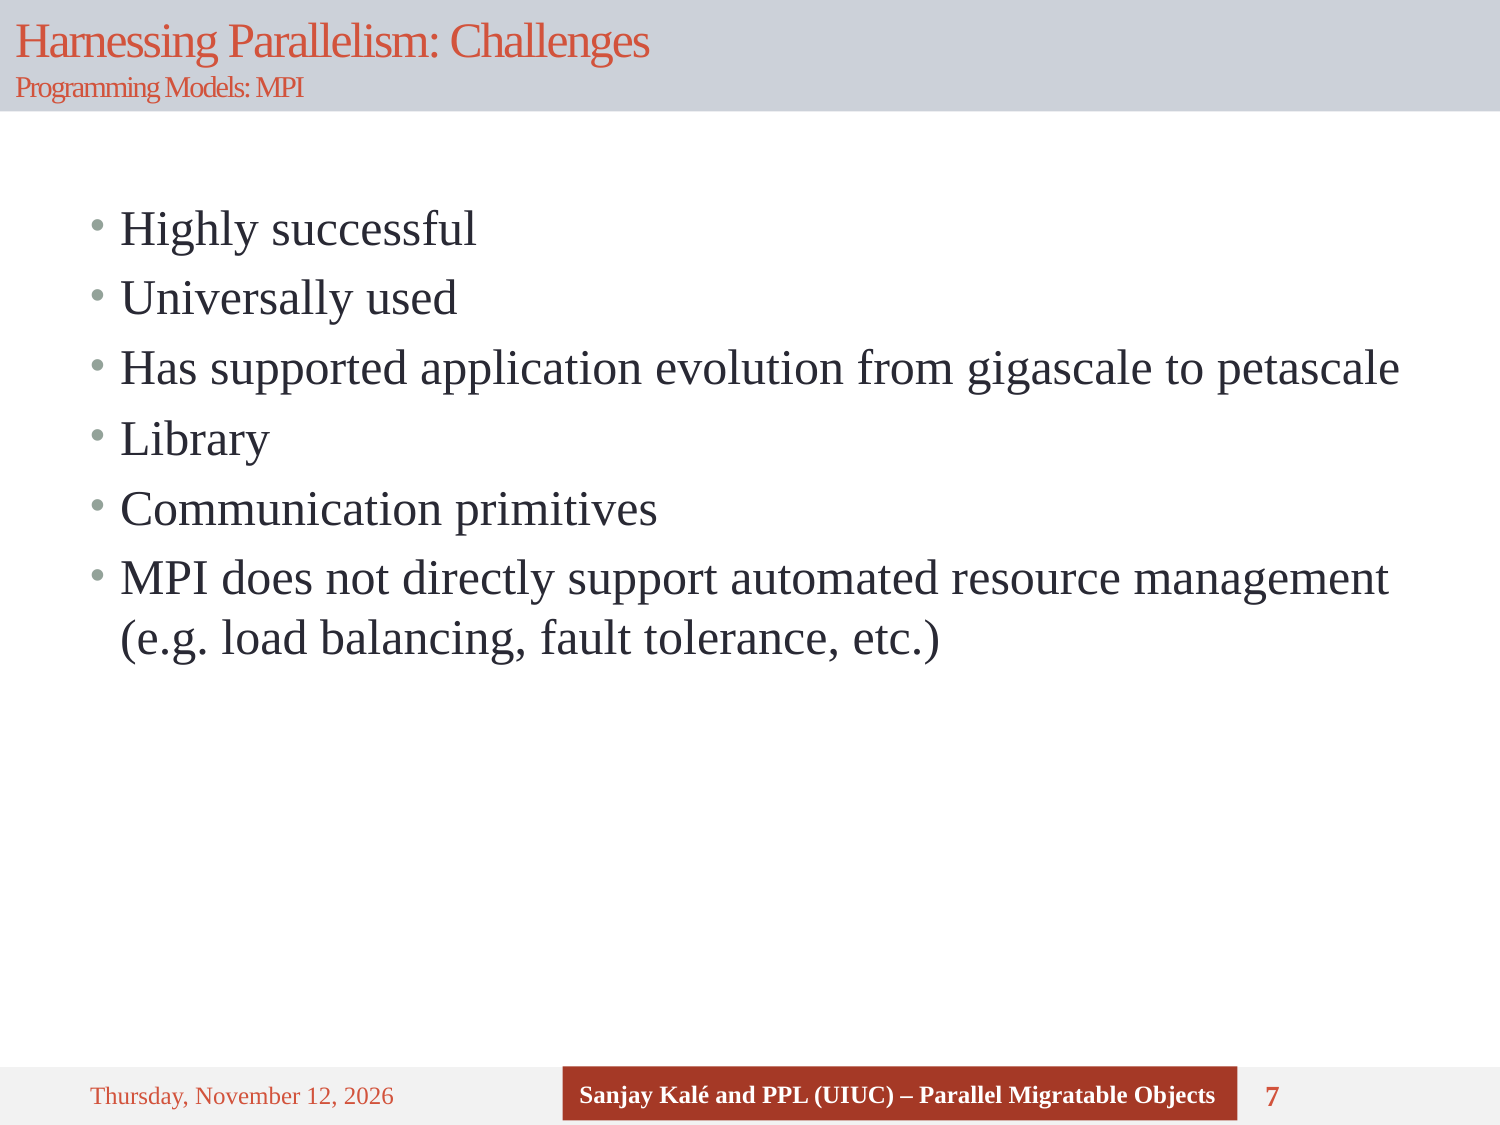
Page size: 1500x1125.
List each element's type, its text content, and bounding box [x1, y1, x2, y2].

footer Sanjay Kalé and PPL (UIUC) – Parallel Migratable Objects [562, 1066, 1238, 1121]
list Highly successful Universally used Has supported application evolution from gigascale to petascale Library Communication primitives MPI does not directly support automated resource management (e.g. load balancing, fault tolerance, etc.) [75, 187, 1425, 1047]
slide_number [75, 1067, 550, 1122]
title Harnessing Parallelism: Challenges Programming Models: MPI [0, 0, 1500, 112]
slide_number 7 [1250, 1067, 1425, 1122]
